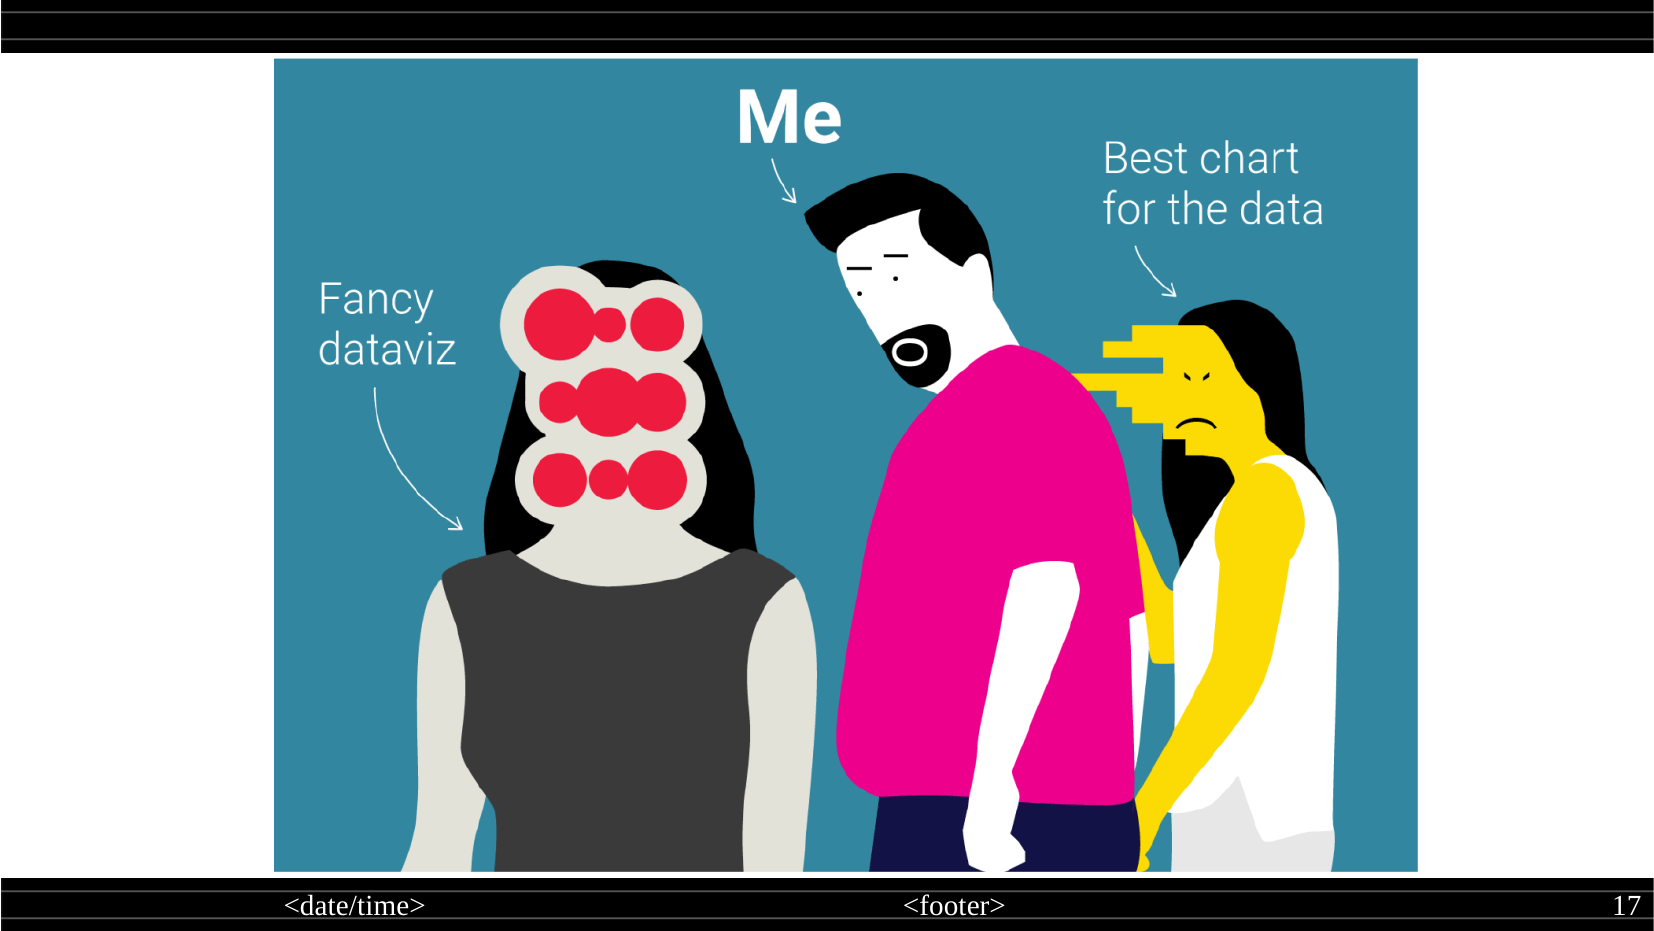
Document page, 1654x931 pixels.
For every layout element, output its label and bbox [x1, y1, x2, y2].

picture [273, 58, 1418, 872]
picture [1, 878, 1654, 931]
picture [1, 0, 1654, 53]
